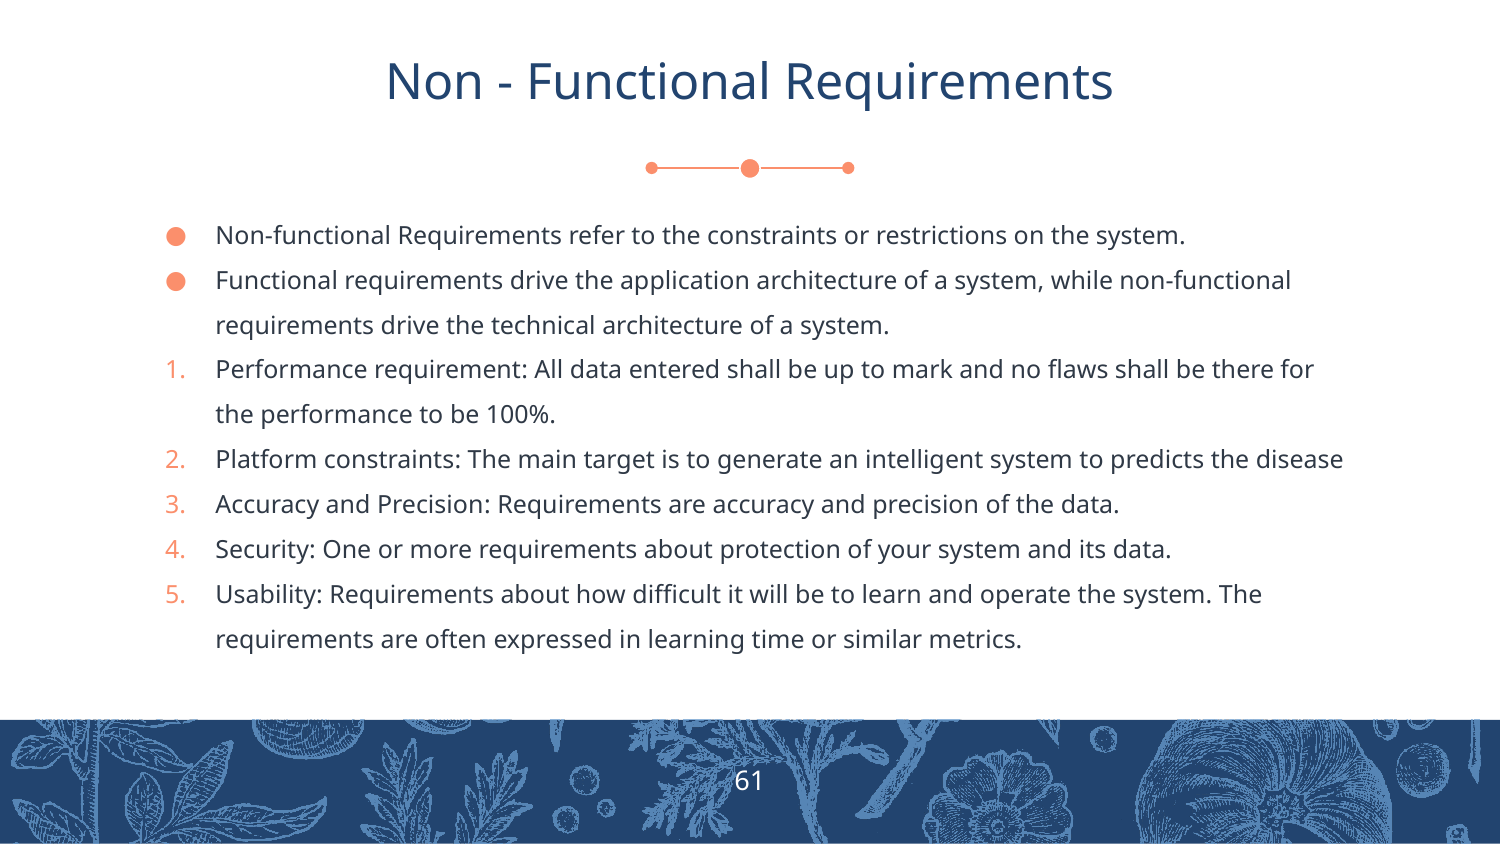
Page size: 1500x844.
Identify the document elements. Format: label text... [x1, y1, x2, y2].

slide_number ‹#› [643, 739, 857, 824]
picture [0, 719, 1500, 844]
title Non - Functional Requirements [140, 0, 1360, 167]
list Non-functional Requirements refer to the constraints or restrictions on the system. Functional requirements drive the application architecture of a system, while non-functional requirements drive the technical architecture of a system. Performance requirement: All data entered shall be up to mark and no flaws shall be there for the performance to be 100%. Platform constraints: The main target is to generate an intelligent system to predicts the disease Accuracy and Precision: Requirements are accuracy and precision of the data. Security: One or more requirements about protection of your system and its data. Usability: Requirements about how difficult it will be to learn and operate the system. The requirements are often expressed in learning time or similar metrics. [140, 204, 1360, 703]
